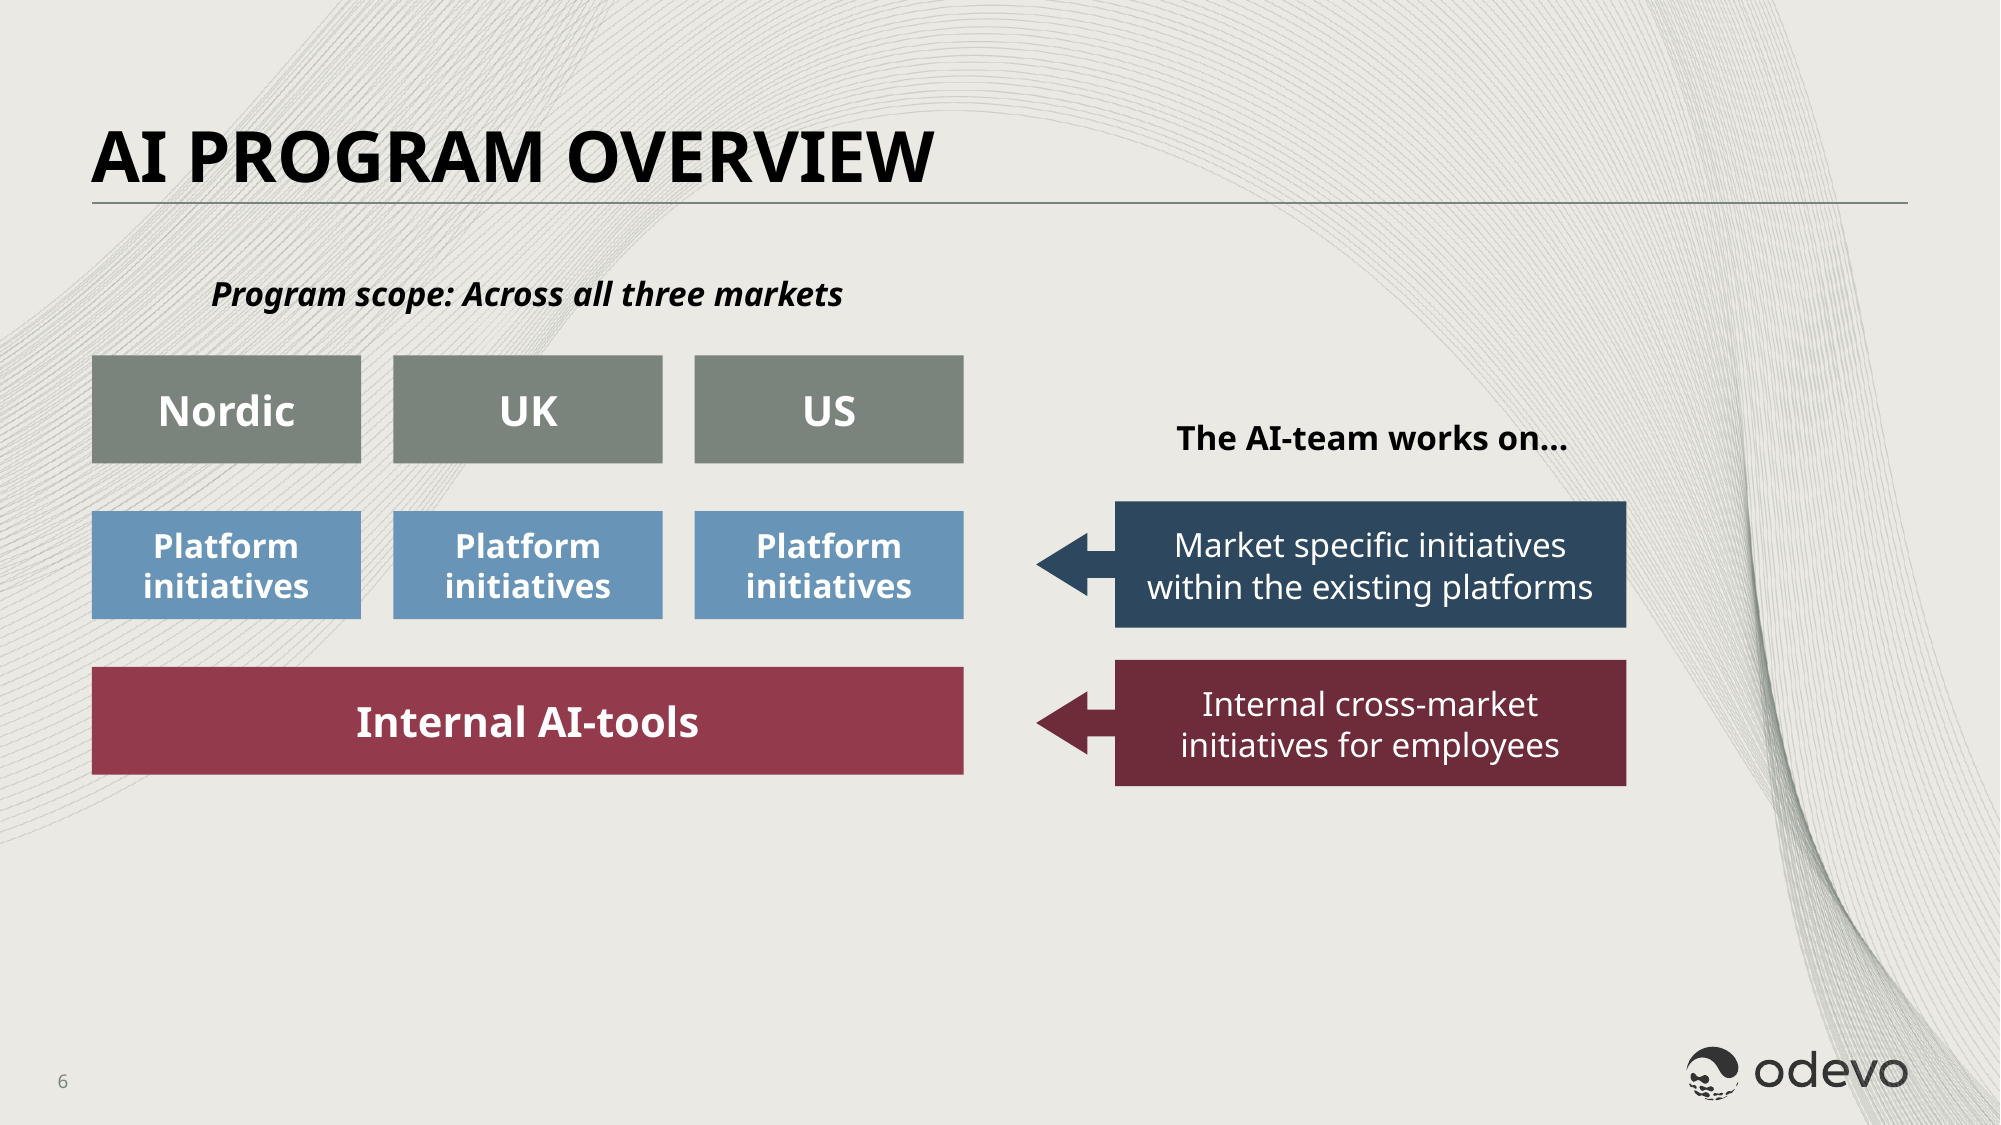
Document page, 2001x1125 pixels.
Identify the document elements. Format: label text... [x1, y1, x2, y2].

text_box Platform initiatives [694, 510, 965, 620]
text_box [92, 355, 964, 464]
text_box Market specific initiatives within the existing platforms [1033, 499, 1628, 630]
text_box Internal cross-market initiatives for employees [1033, 658, 1628, 788]
picture [0, 0, 2001, 1125]
text_box Program scope: Across all three markets [91, 271, 964, 314]
text_box The AI-team works on… [1118, 415, 1627, 458]
text_box Platform initiatives [91, 510, 362, 620]
text_box Internal AI-tools [91, 666, 965, 776]
title AI Program overview [91, 36, 1908, 204]
text_box Platform initiatives [392, 510, 664, 620]
